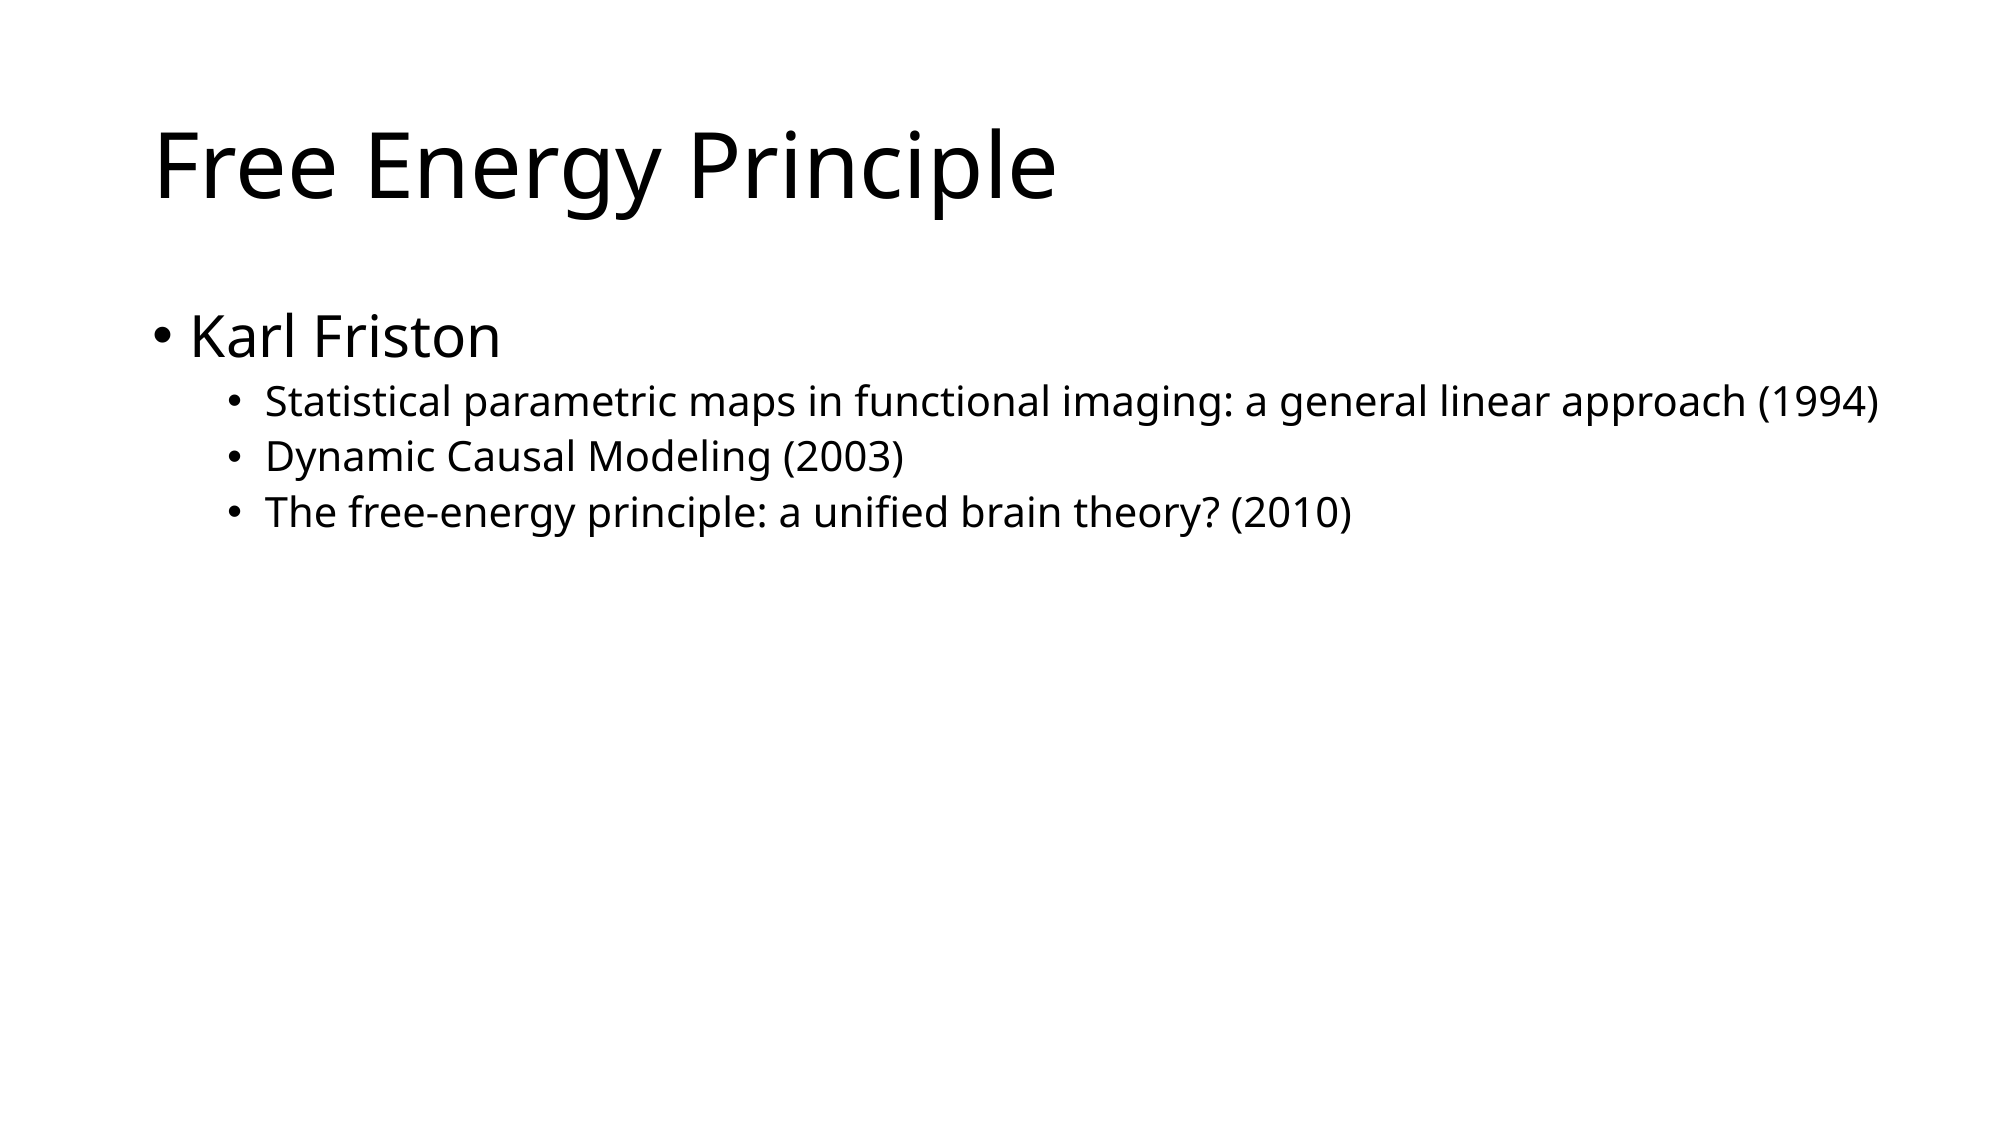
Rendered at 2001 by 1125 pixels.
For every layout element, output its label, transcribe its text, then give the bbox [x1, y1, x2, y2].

title Free Energy Principle [137, 59, 1863, 278]
list Karl Friston Statistical parametric maps in functional imaging: a general linear approach (1994) Dynamic Causal Modeling (2003) The free-energy principle: a unified brain theory? (2010) [137, 299, 1961, 1014]
